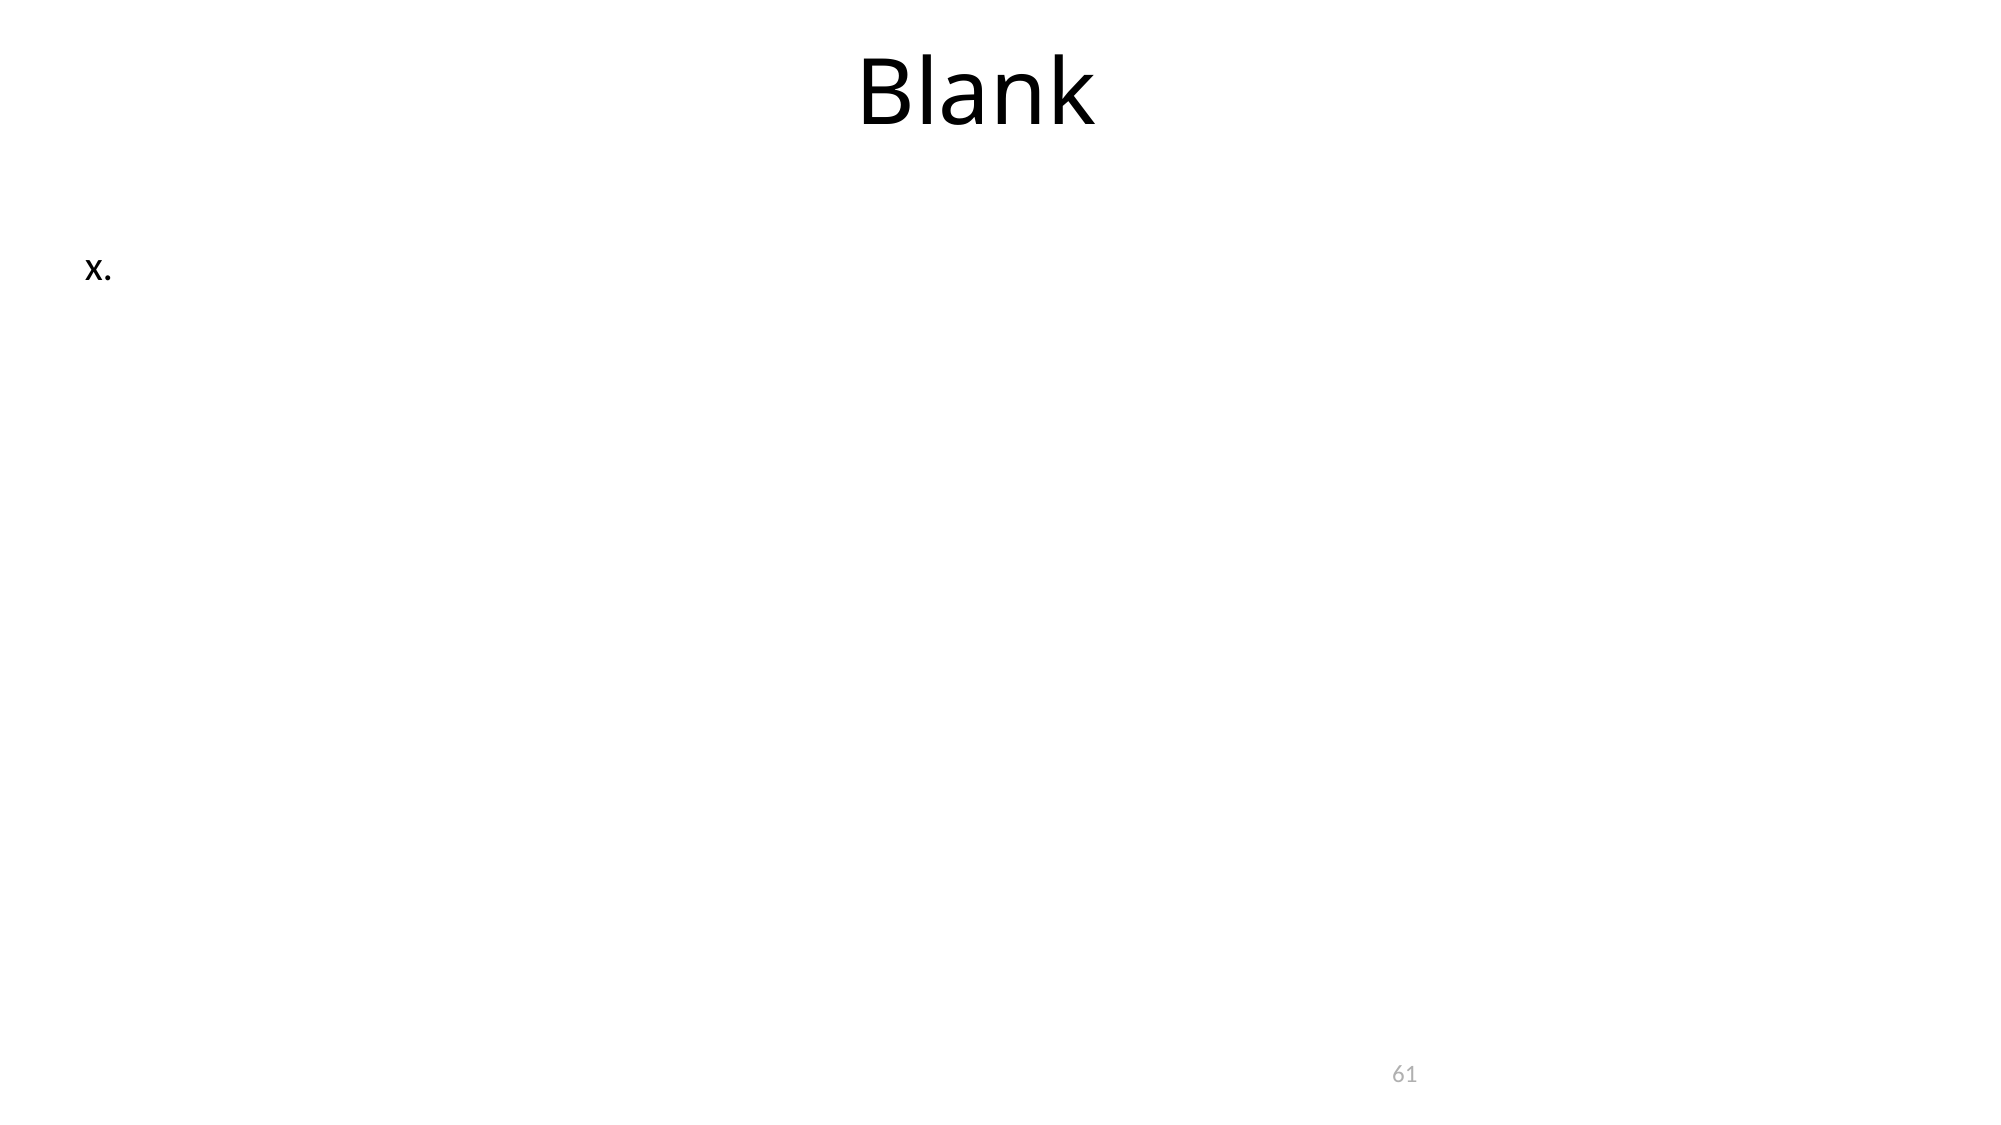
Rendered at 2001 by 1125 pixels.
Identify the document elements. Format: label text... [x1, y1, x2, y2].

text_box Blank [30, 25, 1922, 151]
slide_number 61 [1074, 738, 1425, 1125]
text_box x. [77, 231, 1969, 1051]
